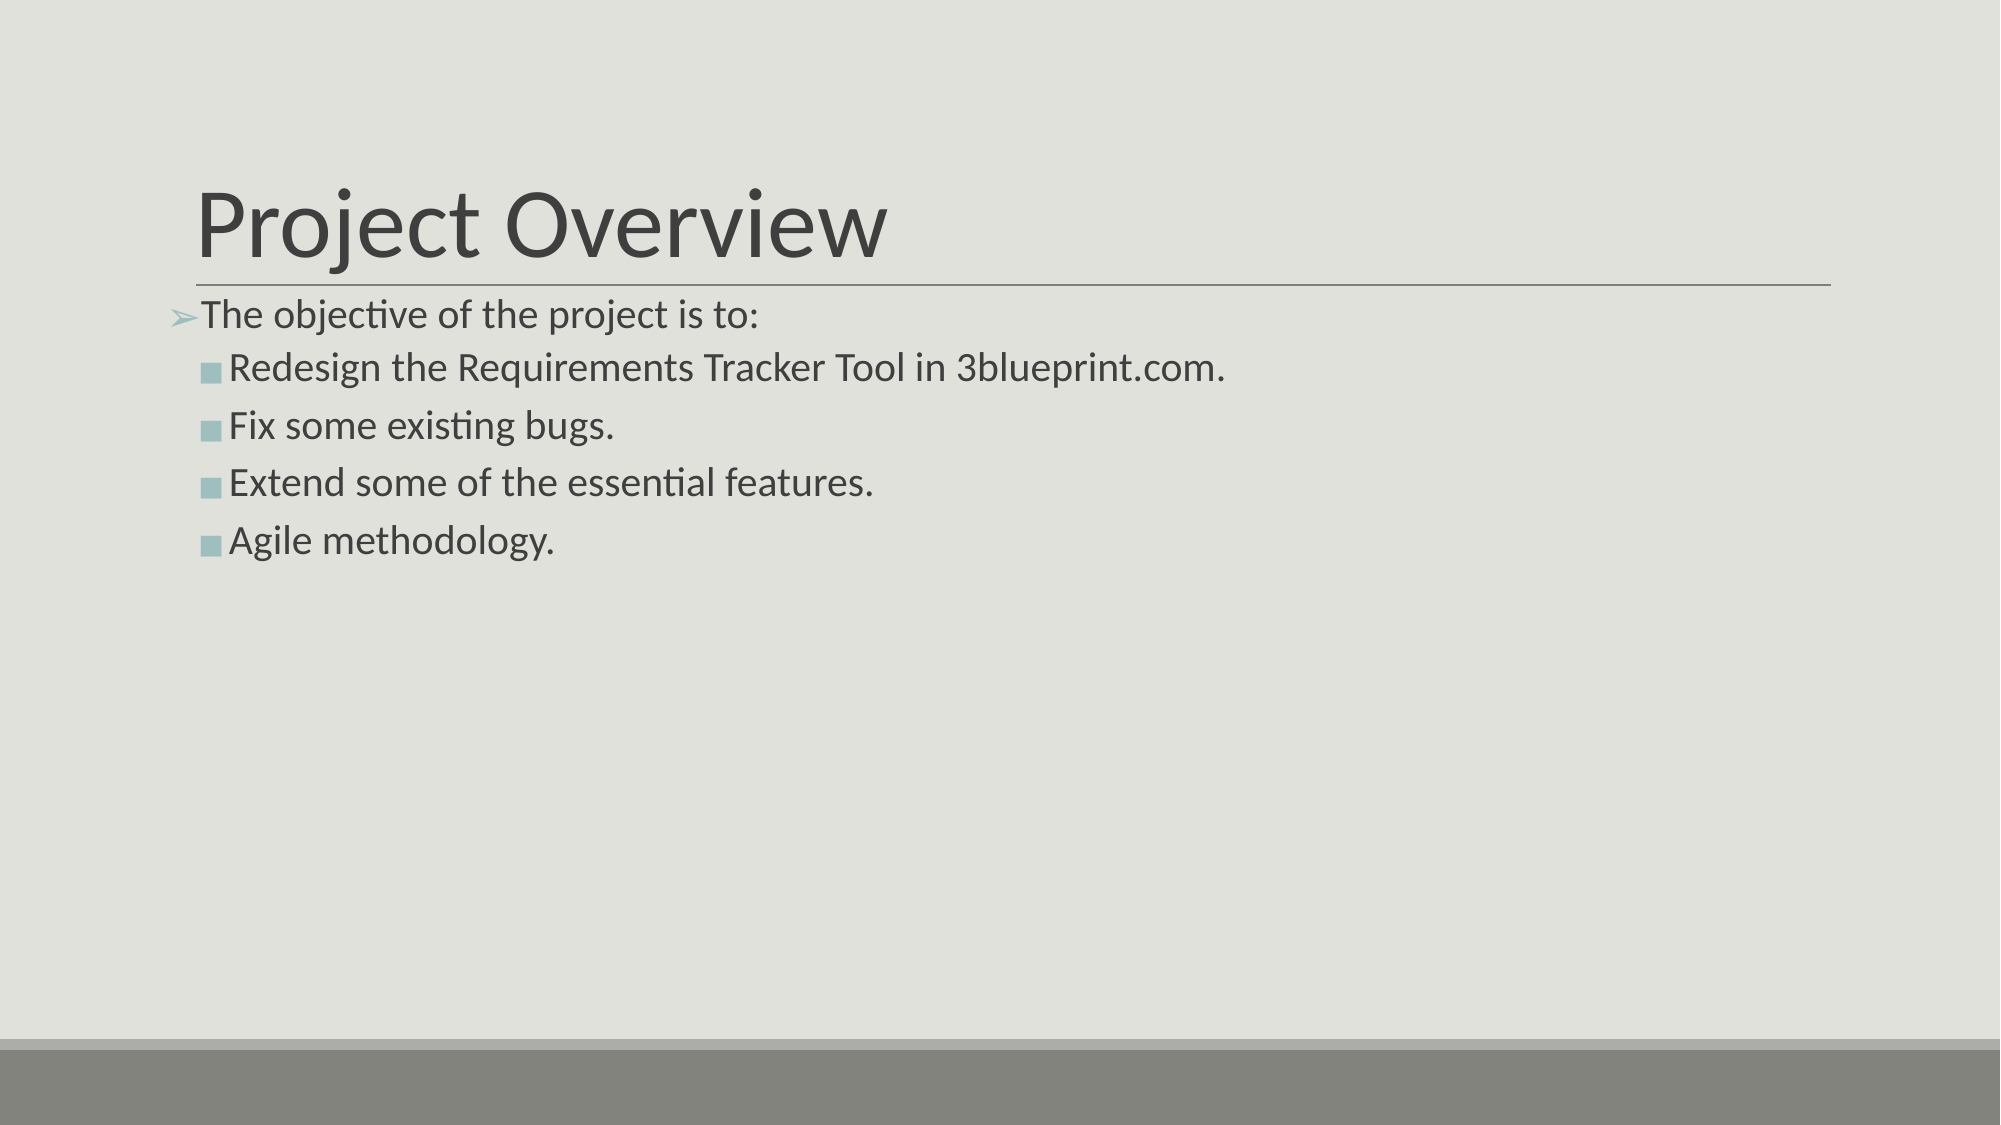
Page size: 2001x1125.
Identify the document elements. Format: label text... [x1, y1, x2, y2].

title Project Overview [180, 47, 1830, 285]
list The objective of the project is to: Redesign the Requirements Tracker Tool in 3blueprint.com. Fix some existing bugs. Extend some of the essential features. Agile methodology. [165, 285, 1816, 945]
